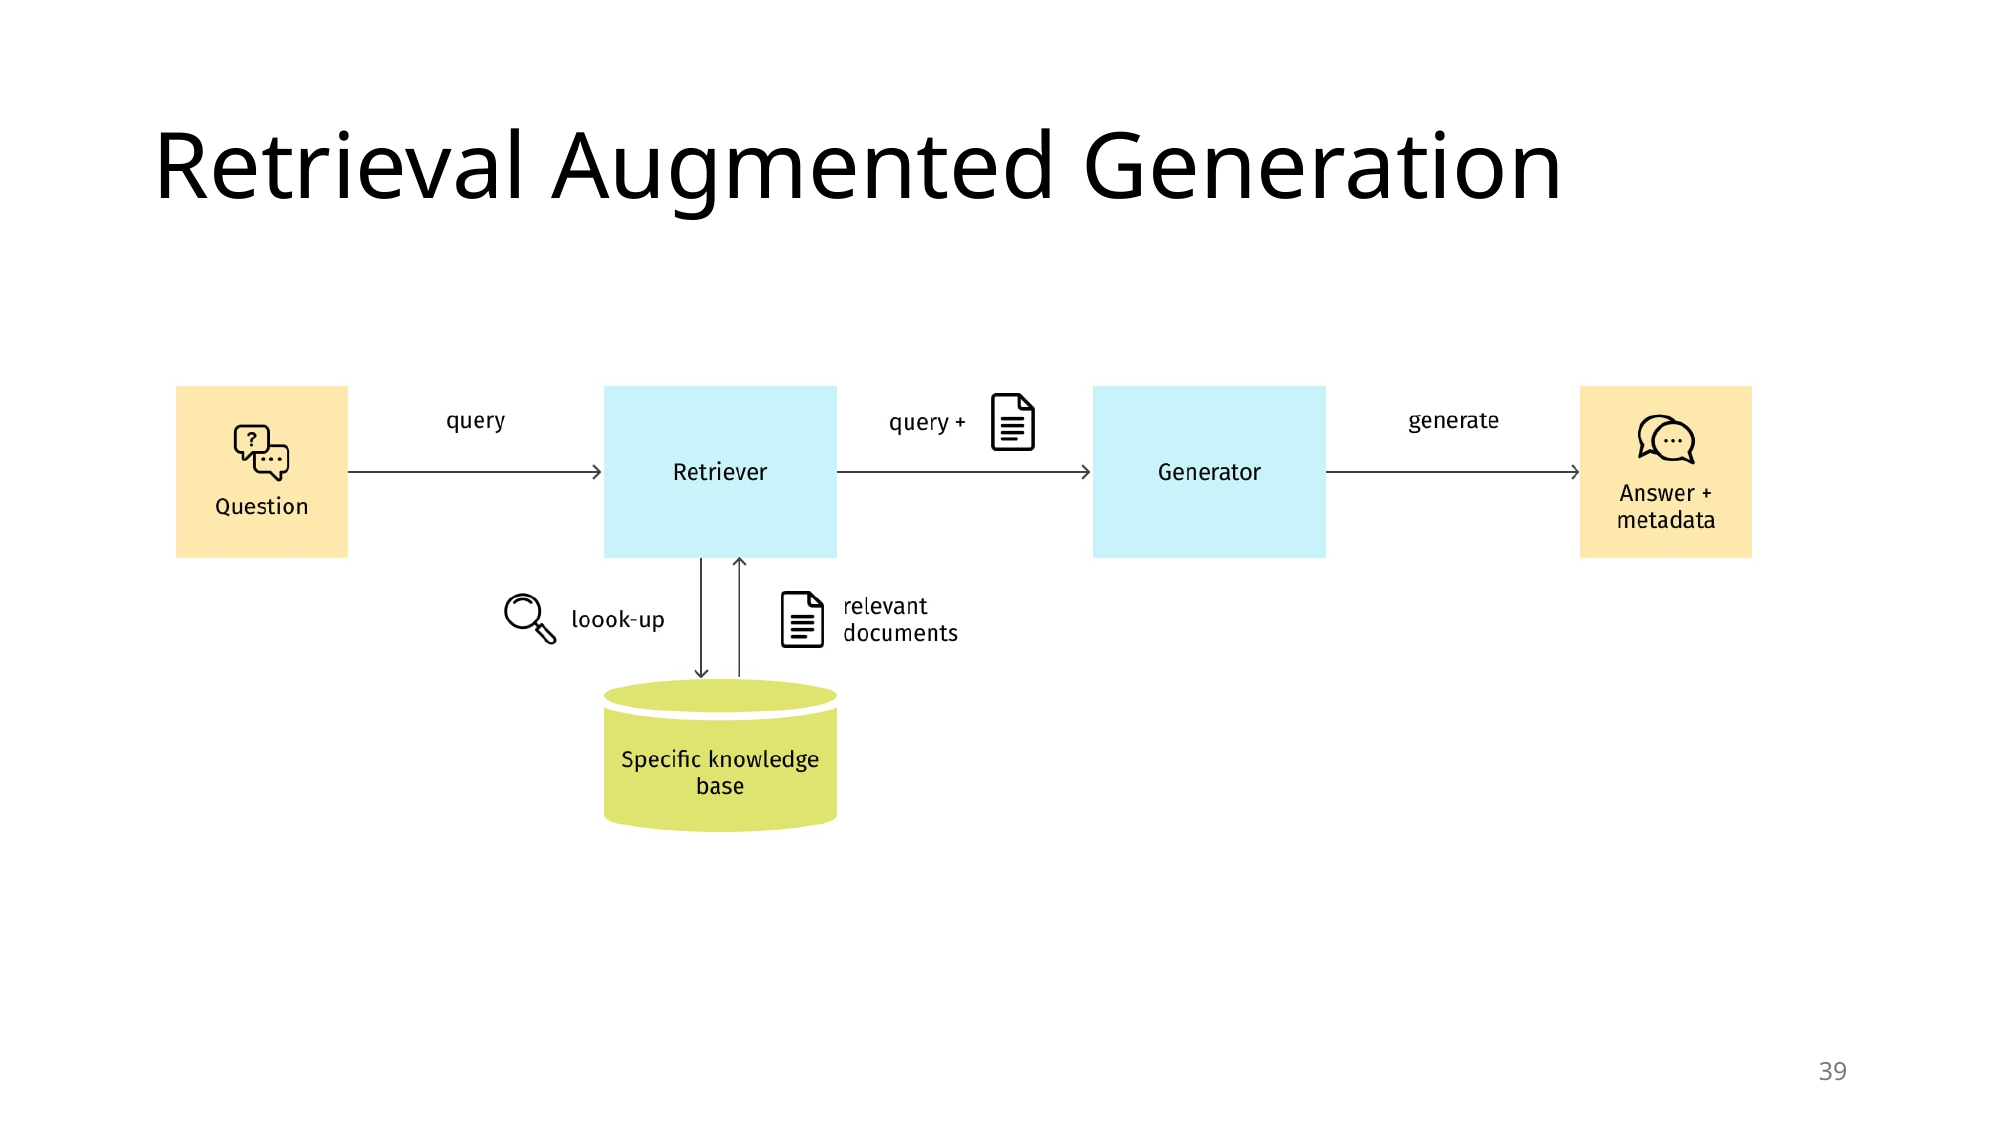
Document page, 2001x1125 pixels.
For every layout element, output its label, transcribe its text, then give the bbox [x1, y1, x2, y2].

title Retrieval Augmented Generation [137, 59, 1863, 278]
slide_number 39 [1412, 1042, 1863, 1103]
picture [136, 347, 1791, 870]
